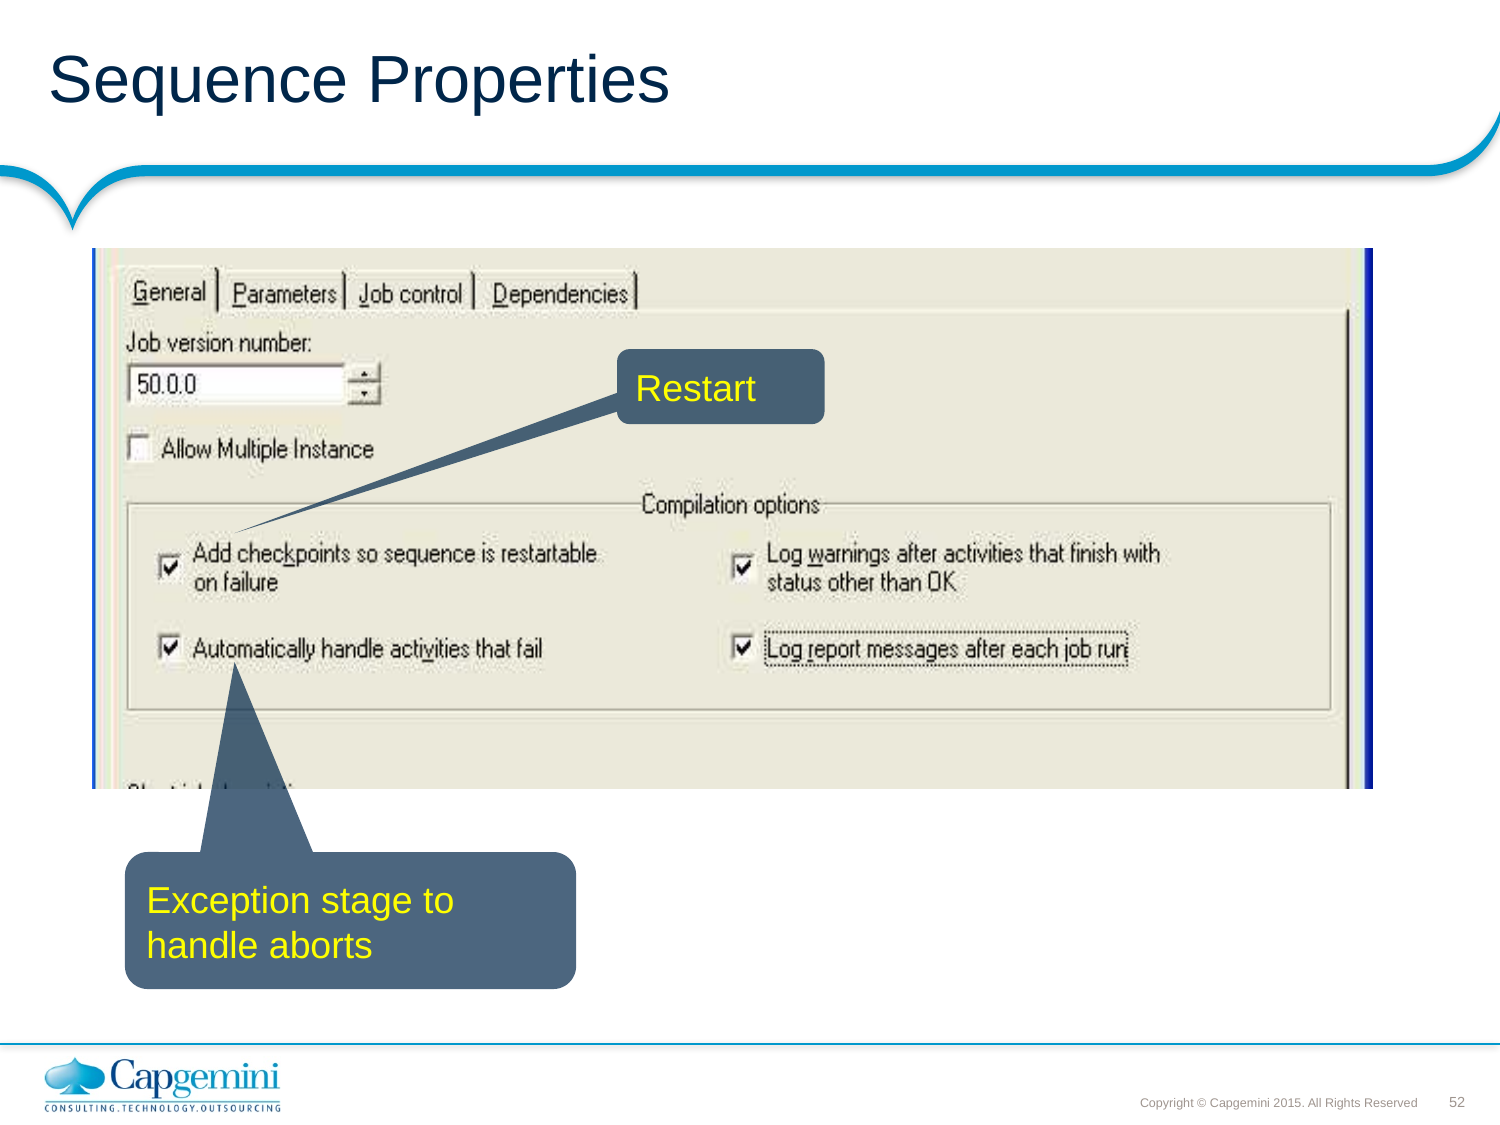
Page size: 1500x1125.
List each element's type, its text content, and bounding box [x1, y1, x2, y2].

text_box Exception stage to handle aborts [124, 797, 577, 990]
picture [92, 248, 1373, 789]
picture [44, 1056, 281, 1113]
title Sequence Properties [0, 0, 1500, 165]
